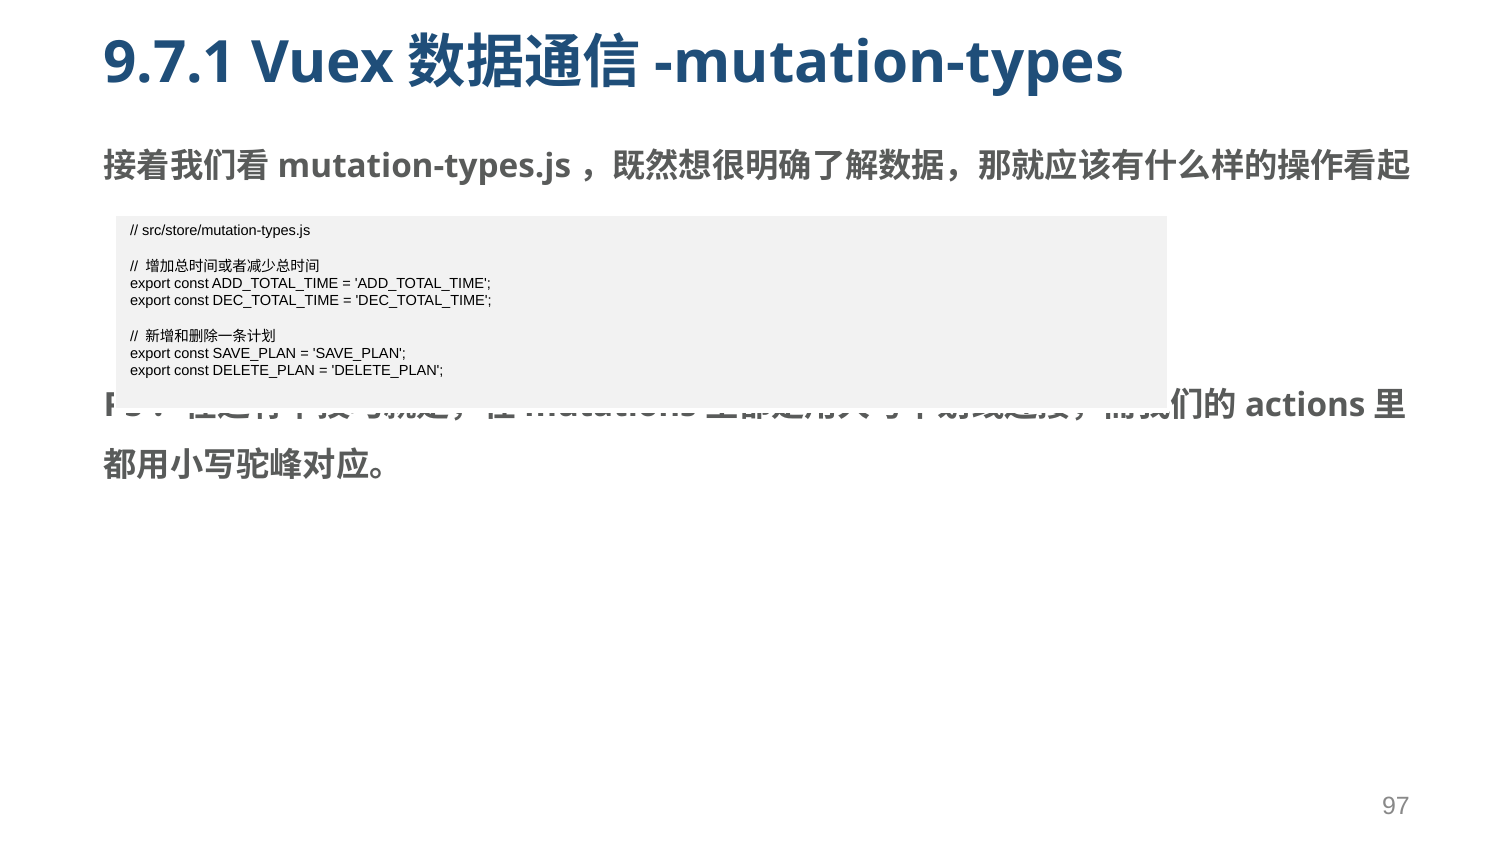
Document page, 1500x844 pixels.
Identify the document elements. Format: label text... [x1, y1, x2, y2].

list 接着我们看mutation-types.js，既然想很明确了解数据，那就应该有什么样的操作看起 PS：在这有个技巧就是，在mutations里都是用大写下划线连接，而我们的actions里都用小写驼峰对应。 [88, 116, 1439, 718]
title 9.7.1 Vuex数据通信-mutation-types [88, 32, 1278, 116]
table_header // src/store/mutation-types.js // 增加总时间或者减少总时间 export const ADD_TOTAL_TIME = 'ADD_TOTAL_TIME'; export const DEC_TOTAL_TIME = 'DEC_TOTAL_TIME'; // 新增和删除一条计划 export const SAVE_PLAN = 'SAVE_PLAN'; export const DELETE_PLAN = 'DELETE_PLAN'; [116, 216, 1167, 408]
slide_number 97 [1074, 782, 1425, 827]
